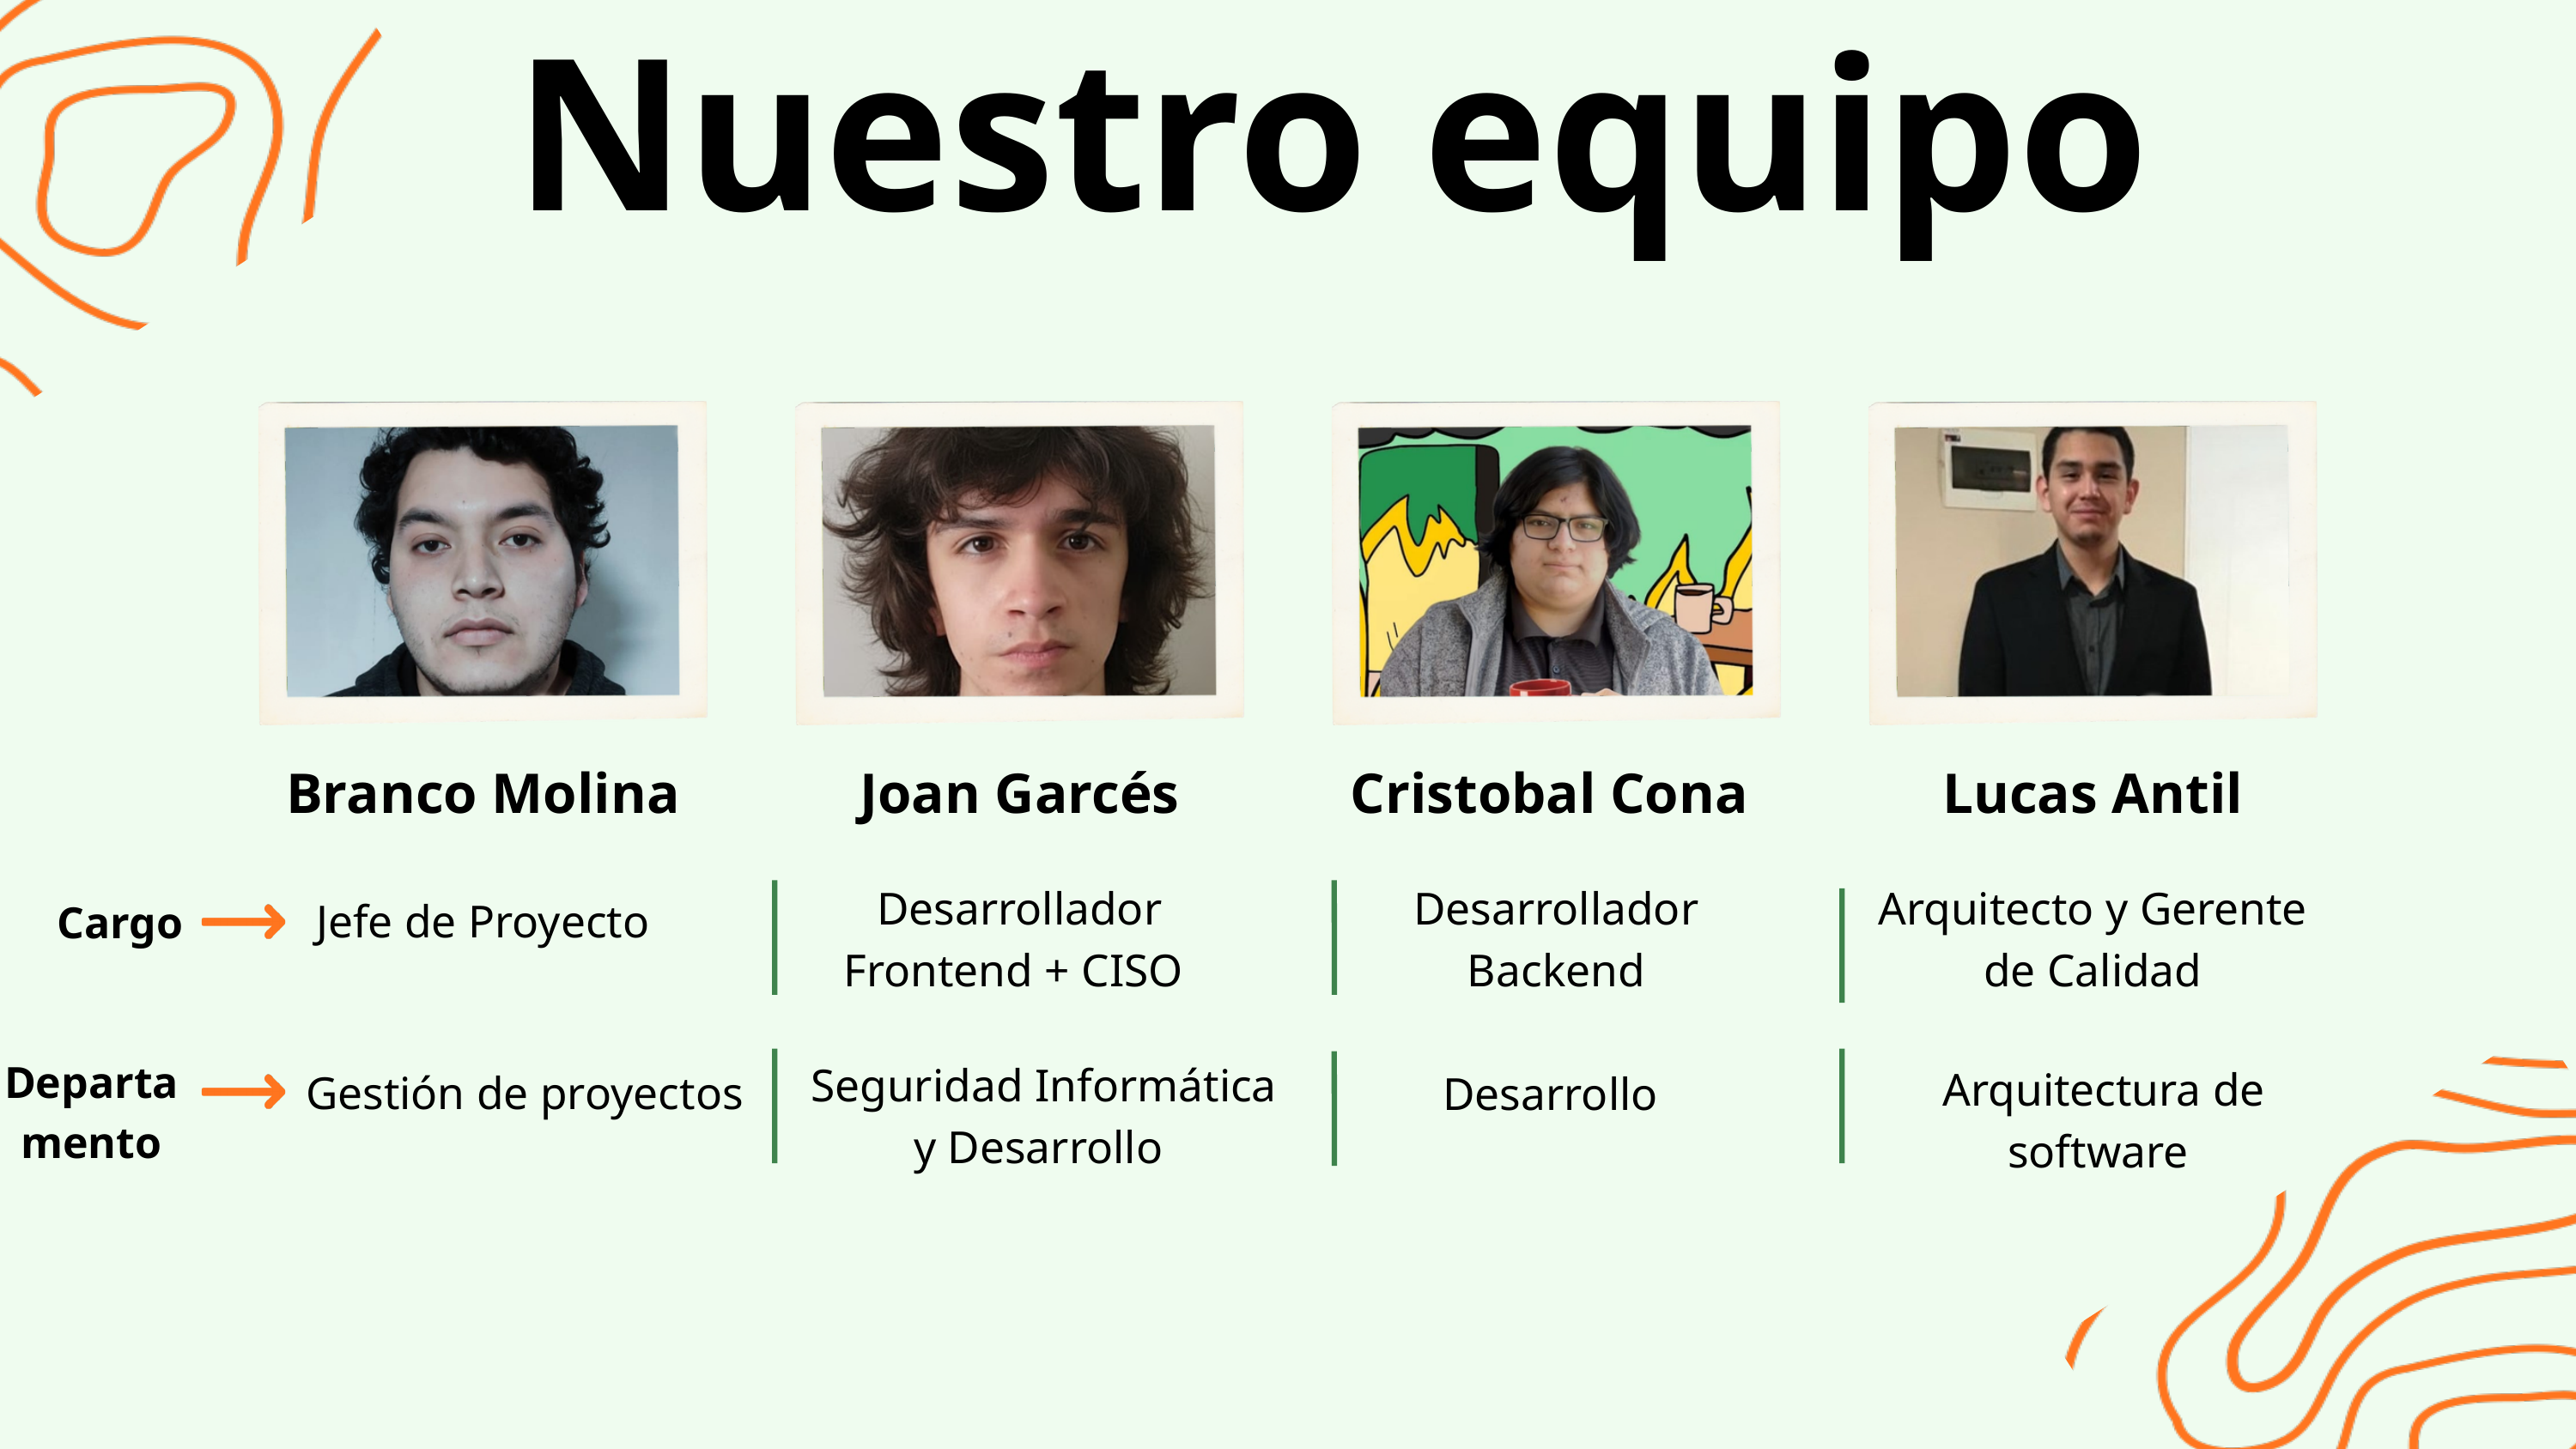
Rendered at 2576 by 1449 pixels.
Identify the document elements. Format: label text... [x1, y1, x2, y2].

text_box [201, 1074, 286, 1109]
text_box [208, 904, 258, 939]
text_box Lucas Antil [1868, 748, 2318, 825]
text_box [2053, 1025, 2576, 1449]
text_box Branco Molina [258, 748, 708, 825]
text_box Arquitectura de software [1868, 1053, 2341, 1177]
text_box Desarrollo [1419, 1058, 1694, 1120]
text_box Seguridad Informática y Desarrollo [798, 1048, 1291, 1173]
text_box Gestión de proyectos [304, 1057, 757, 1119]
text_box Joan Garcés [794, 748, 1245, 825]
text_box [1331, 401, 1782, 725]
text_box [794, 401, 1245, 725]
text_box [258, 401, 708, 725]
text_box Arquitecto y Gerente de Calidad [1868, 871, 2318, 996]
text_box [1868, 401, 2318, 725]
text_box Cargo [33, 887, 208, 948]
text_box [0, 0, 445, 420]
text_box Desarrollador Frontend + CISO [794, 871, 1245, 996]
text_box Cristobal Cona [1331, 748, 1782, 825]
text_box Jefe de Proyecto [258, 884, 708, 947]
text_box Desarrollador Backend [1331, 871, 1782, 996]
text_box Departamento [0, 1046, 184, 1167]
text_box Nuestro equipo [472, 70, 2191, 254]
